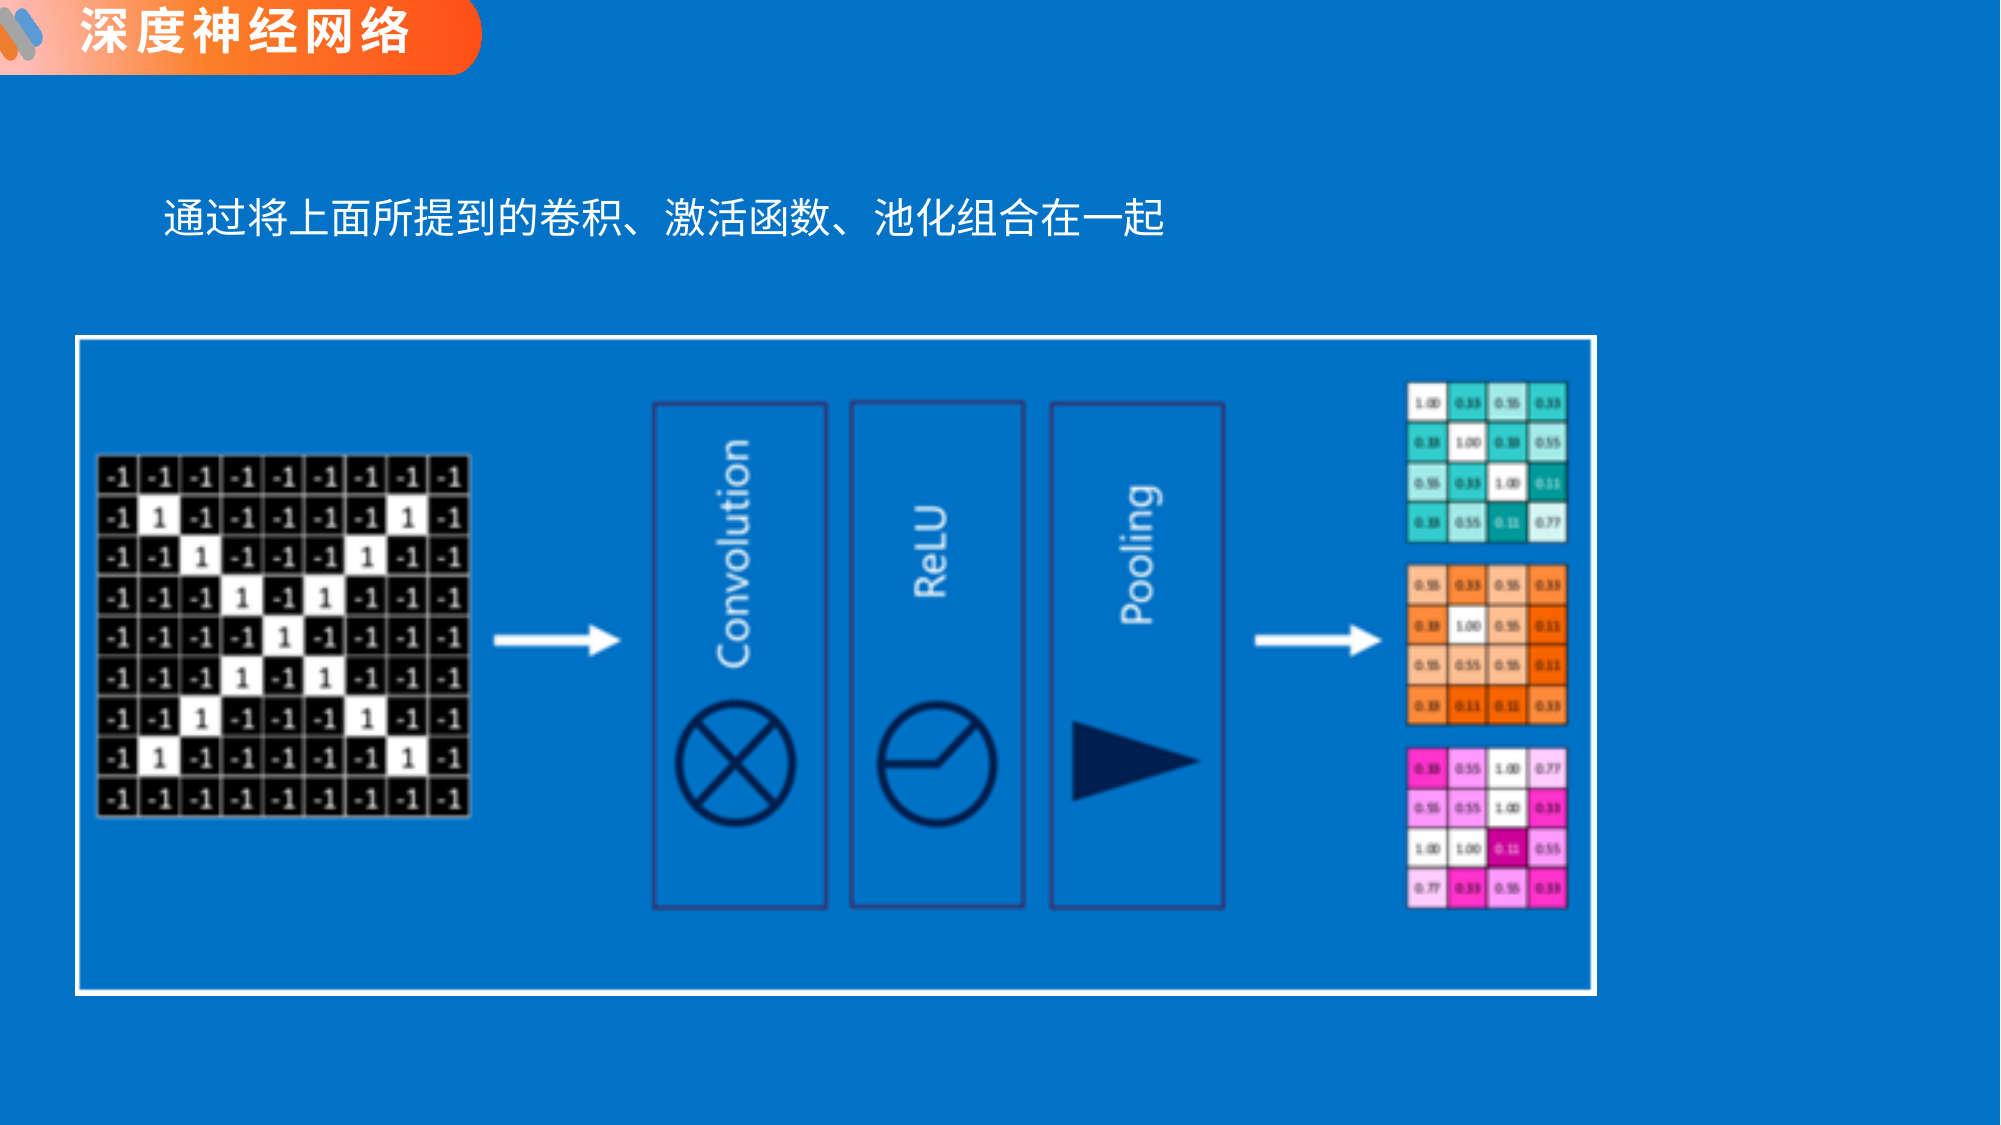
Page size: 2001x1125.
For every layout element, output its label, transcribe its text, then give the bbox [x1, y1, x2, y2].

title 深度神经网络 [0, 0, 482, 75]
text_box 通过将上面所提到的卷积、激活函数、池化组合在一起 [148, 159, 1531, 250]
picture [75, 335, 1597, 996]
